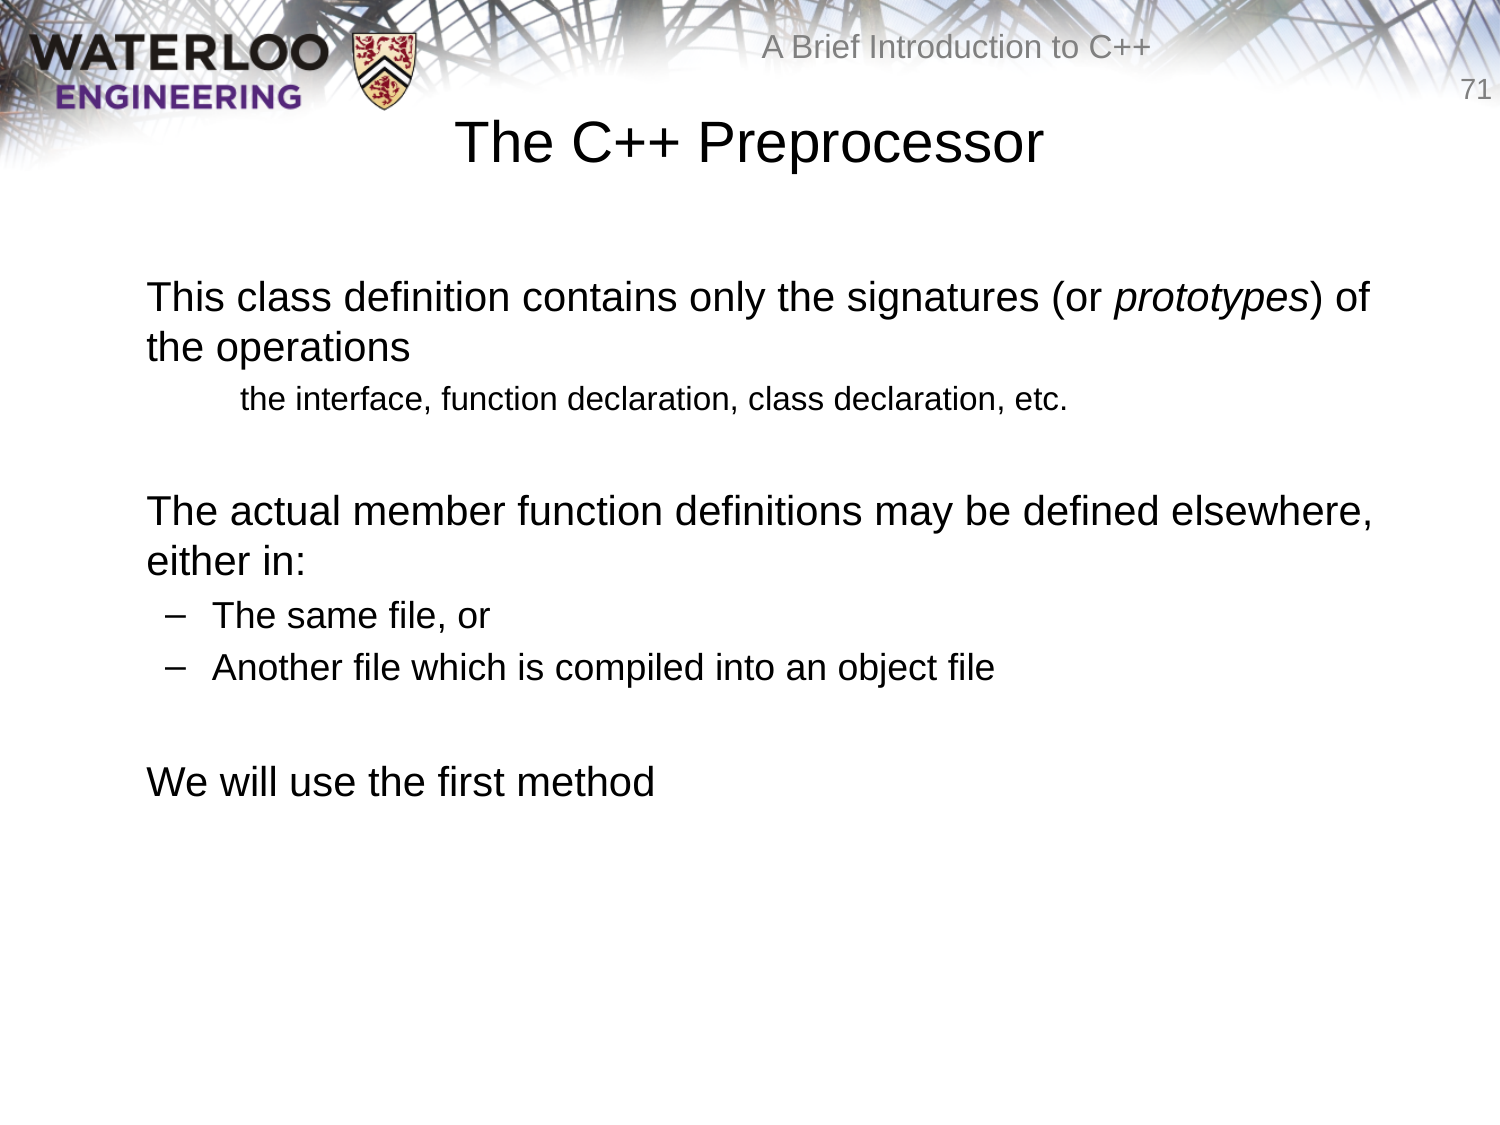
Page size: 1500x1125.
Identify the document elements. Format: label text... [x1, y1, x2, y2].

list This class definition contains only the signatures (or prototypes) of the operations the interface, function declaration, class declaration, etc. The actual member function definitions may be defined elsewhere, either in: The same file, or Another file which is compiled into an object file We will use the first method [74, 262, 1426, 1006]
picture [0, 0, 1500, 1125]
title The C++ Preprocessor [74, 44, 1426, 233]
